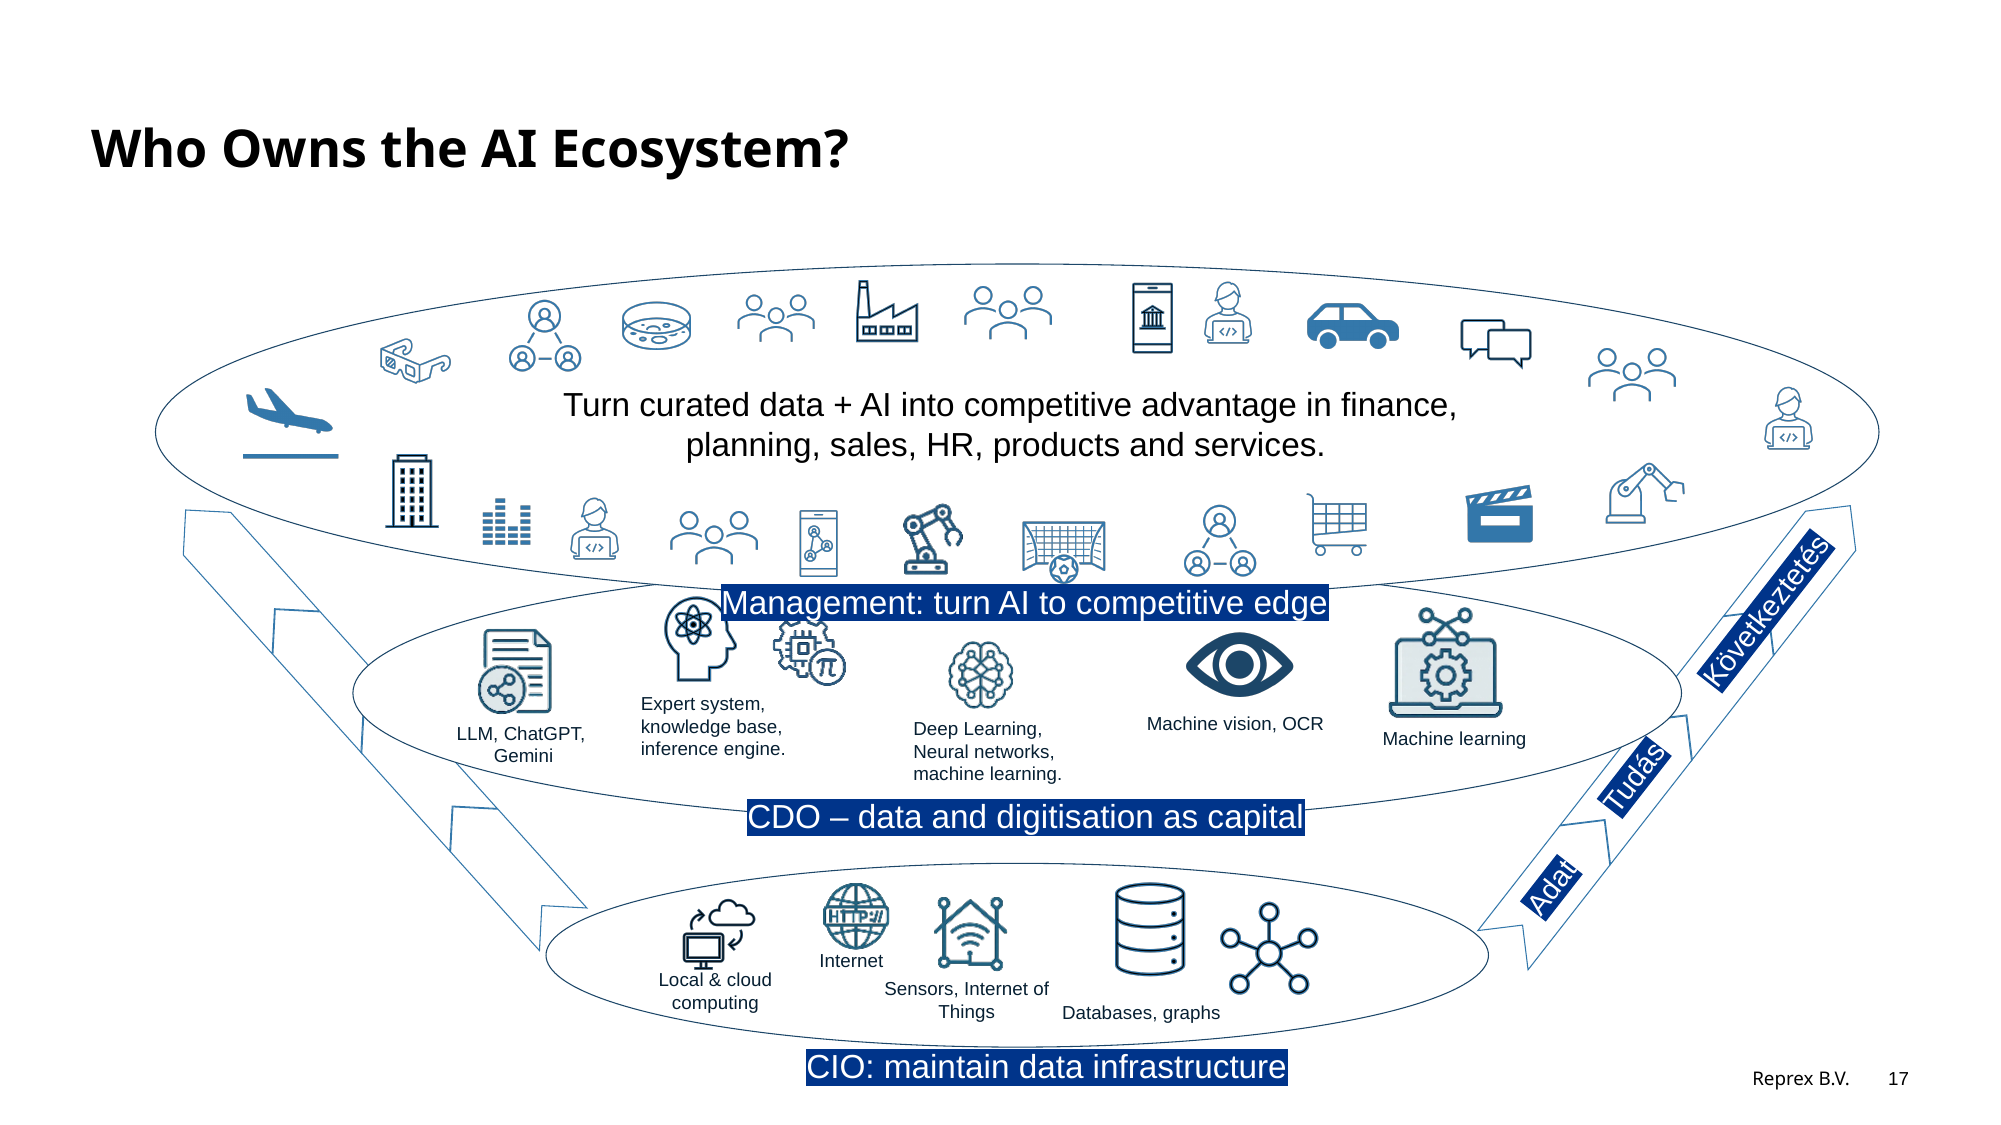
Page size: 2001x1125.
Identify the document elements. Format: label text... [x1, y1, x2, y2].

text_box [155, 263, 1880, 1093]
title Who Owns the AI Ecosystem? [91, 58, 1909, 179]
